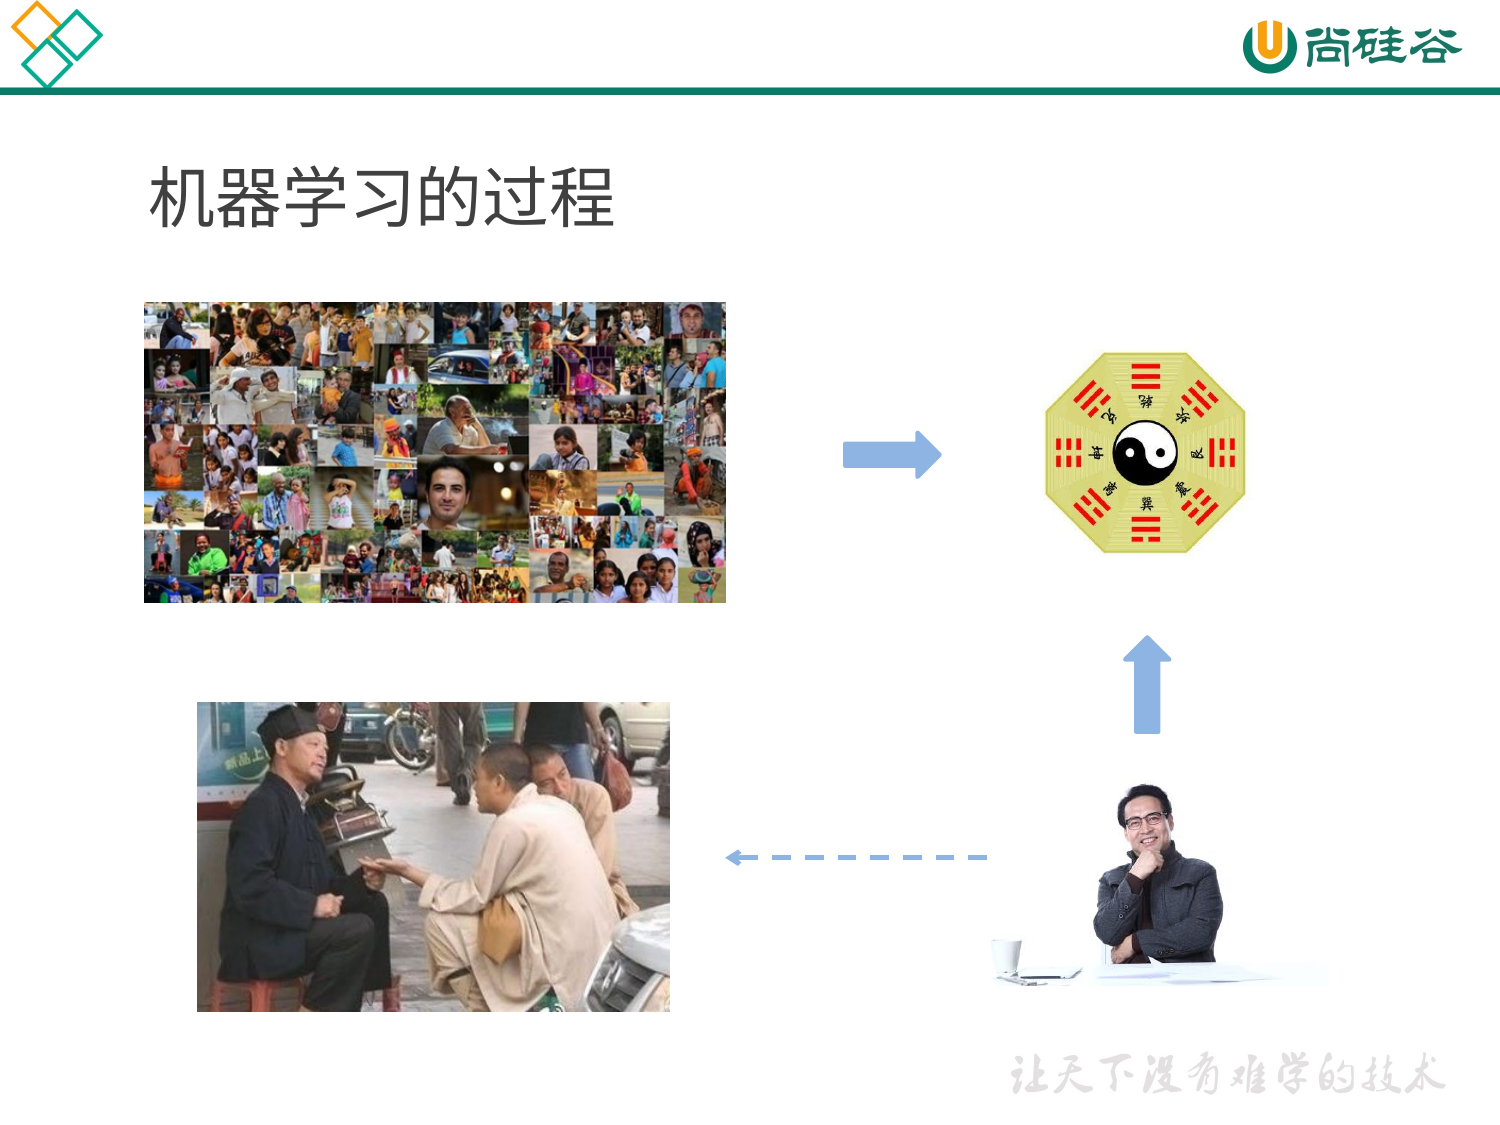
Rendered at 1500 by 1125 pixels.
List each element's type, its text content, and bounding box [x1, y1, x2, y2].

title 机器学习的过程 [75, 101, 1425, 290]
picture [0, 0, 1500, 1125]
text_box [843, 430, 942, 479]
text_box [1123, 635, 1172, 721]
